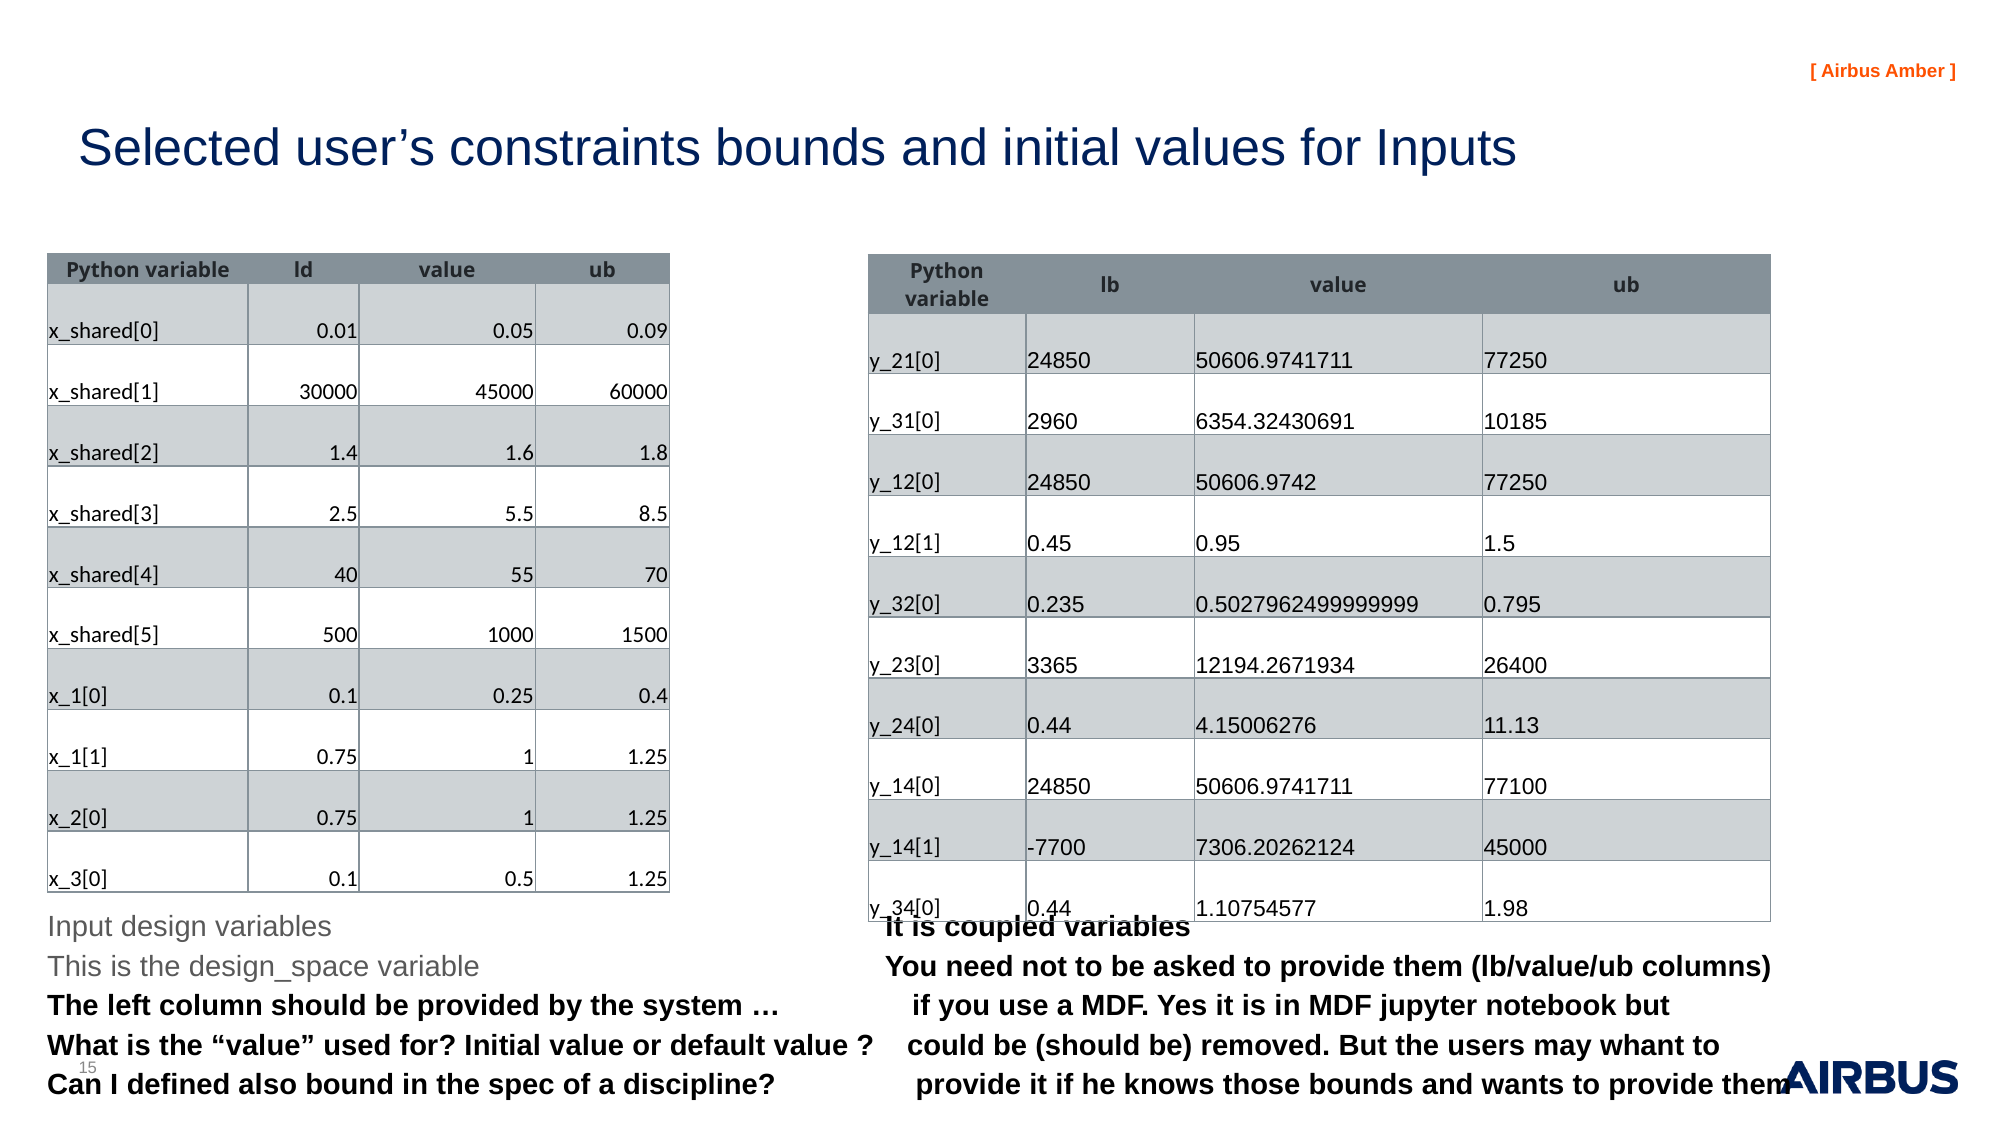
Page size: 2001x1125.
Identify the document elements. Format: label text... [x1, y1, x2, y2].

table_cell 0.1 [249, 832, 358, 891]
table_cell y_12[0] [869, 435, 1025, 495]
table_cell 77100 [1483, 739, 1770, 799]
table_header value [1195, 256, 1482, 312]
table_cell 0.45 [1027, 496, 1194, 556]
table_cell x_shared[1] [48, 345, 247, 405]
table_cell y_12[1] [869, 496, 1025, 556]
table_header Python variable [48, 255, 247, 283]
table_cell 11.13 [1483, 679, 1770, 738]
table_cell 1.5 [1483, 496, 1770, 556]
table_cell 60000 [536, 345, 669, 405]
picture [1937, 1060, 1958, 1094]
table_cell 30000 [249, 345, 358, 405]
table_cell 0.44 [1027, 679, 1194, 738]
table_cell 1.25 [536, 832, 669, 891]
table_cell 0.44 [1027, 861, 1194, 921]
table_cell 3365 [1027, 618, 1194, 677]
table_cell 77250 [1483, 435, 1770, 495]
table_cell y_23[0] [869, 618, 1025, 677]
table_cell 77250 [1483, 314, 1770, 373]
table_header Python variable [869, 256, 1025, 312]
table_cell 8.5 [536, 467, 669, 526]
table_cell x_shared[5] [48, 588, 247, 648]
table_header ld [249, 255, 358, 283]
table_cell x_3[0] [48, 832, 247, 891]
table_cell 1.4 [249, 406, 358, 465]
table_cell x_shared[2] [48, 406, 247, 465]
table_cell 24850 [1027, 435, 1194, 495]
table_cell 0.795 [1483, 557, 1770, 616]
table_cell 2.5 [249, 467, 358, 526]
table_cell x_shared[3] [48, 467, 247, 526]
table_cell 0.75 [249, 710, 358, 770]
table_cell 10185 [1483, 374, 1770, 434]
table_cell 0.25 [360, 649, 535, 709]
table_cell -7700 [1027, 800, 1194, 860]
table_cell 24850 [1027, 739, 1194, 799]
table_cell 0.01 [249, 284, 358, 344]
table_header ub [536, 255, 669, 283]
table_cell 1.25 [536, 771, 669, 830]
table_cell 45000 [1483, 800, 1770, 860]
table_cell x_shared[4] [48, 528, 247, 587]
table_cell y_14[0] [869, 739, 1025, 799]
table_header ub [1483, 256, 1770, 312]
title Selected user’s constraints bounds and initial values for Inputs [78, 107, 1922, 256]
table_cell 2960 [1027, 374, 1194, 434]
table_header value [360, 255, 535, 283]
table_cell y_14[1] [869, 800, 1025, 860]
table_cell 4.15006276 [1195, 679, 1482, 738]
table_cell 1.6 [360, 406, 535, 465]
table_cell 5.5 [360, 467, 535, 526]
table_cell x_1[0] [48, 649, 247, 709]
table_cell 50606.9742 [1195, 435, 1482, 495]
table_cell 50606.9741711 [1195, 739, 1482, 799]
table_cell 0.235 [1027, 557, 1194, 616]
table_cell x_2[0] [48, 771, 247, 830]
table_cell 0.95 [1195, 496, 1482, 556]
table_cell 1500 [536, 588, 669, 648]
table_cell 1 [360, 771, 535, 830]
table_cell y_31[0] [869, 374, 1025, 434]
table_cell 70 [536, 528, 669, 587]
table_cell 0.4 [536, 649, 669, 709]
list Input design variables It is coupled variables This is the design_space variable You need not to be asked to provide them (lb/value/ub columns) The left column should be provided by the system … if you use a MDF. Yes it is in MDF jupyter notebook but What is the “value” used for? Initial value or default value ? could be (should be) removed. But the users may whant to Can I defined also bound in the spec of a discipline? provide it if he knows those bounds and wants to provide them [16, 181, 1937, 1106]
table_cell 0.1 [249, 649, 358, 709]
table_cell 45000 [360, 345, 535, 405]
table_cell 6354.32430691 [1195, 374, 1482, 434]
table_cell 1.25 [536, 710, 669, 770]
table_cell y_24[0] [869, 679, 1025, 738]
table_cell 0.09 [536, 284, 669, 344]
table_cell 7306.20262124 [1195, 800, 1482, 860]
table_cell 1.98 [1483, 861, 1770, 921]
table_cell 0.05 [360, 284, 535, 344]
table_cell 50606.9741711 [1195, 314, 1482, 373]
table_cell y_34[0] [869, 861, 1025, 921]
table_cell x_shared[0] [48, 284, 247, 344]
table_cell y_32[0] [869, 557, 1025, 616]
table_cell 1 [360, 710, 535, 770]
table_cell 1000 [360, 588, 535, 648]
table_cell 55 [360, 528, 535, 587]
table_cell 0.75 [249, 771, 358, 830]
table_cell 500 [249, 588, 358, 648]
table_cell x_1[1] [48, 710, 247, 770]
table_header lb [1027, 256, 1194, 312]
table_cell y_21[0] [869, 314, 1025, 373]
table_cell 26400 [1483, 618, 1770, 677]
table_cell 1.10754577 [1195, 861, 1482, 921]
table_cell 0.5 [360, 832, 535, 891]
table_cell 12194.2671934 [1195, 618, 1482, 677]
table_cell 0.5027962499999999 [1195, 557, 1482, 616]
table_cell 1.8 [536, 406, 669, 465]
table_cell 24850 [1027, 314, 1194, 373]
table_cell 40 [249, 528, 358, 587]
